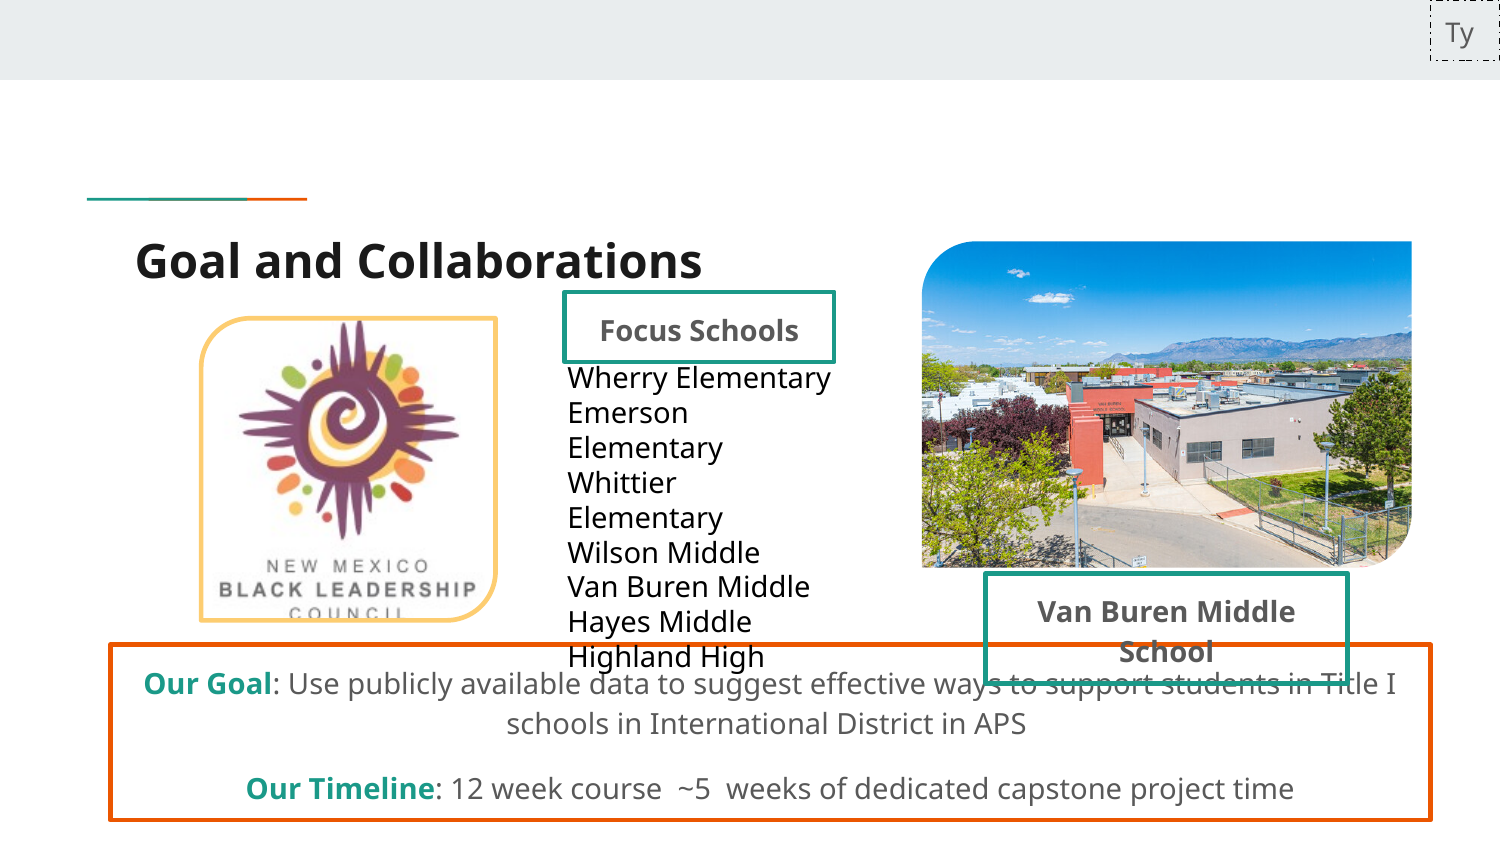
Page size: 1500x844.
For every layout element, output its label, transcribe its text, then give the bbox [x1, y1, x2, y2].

text_box Ty [1430, 0, 1500, 61]
title Goal and Collaborations [119, 216, 1381, 305]
text_box Our Goal: Use publicly available data to suggest effective ways to support students in Title I schools in International District in APS Our Timeline: 12 week course ~5 weeks of dedicated capstone project time [110, 644, 1431, 821]
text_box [921, 241, 1412, 640]
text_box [552, 291, 847, 623]
picture [200, 318, 496, 621]
